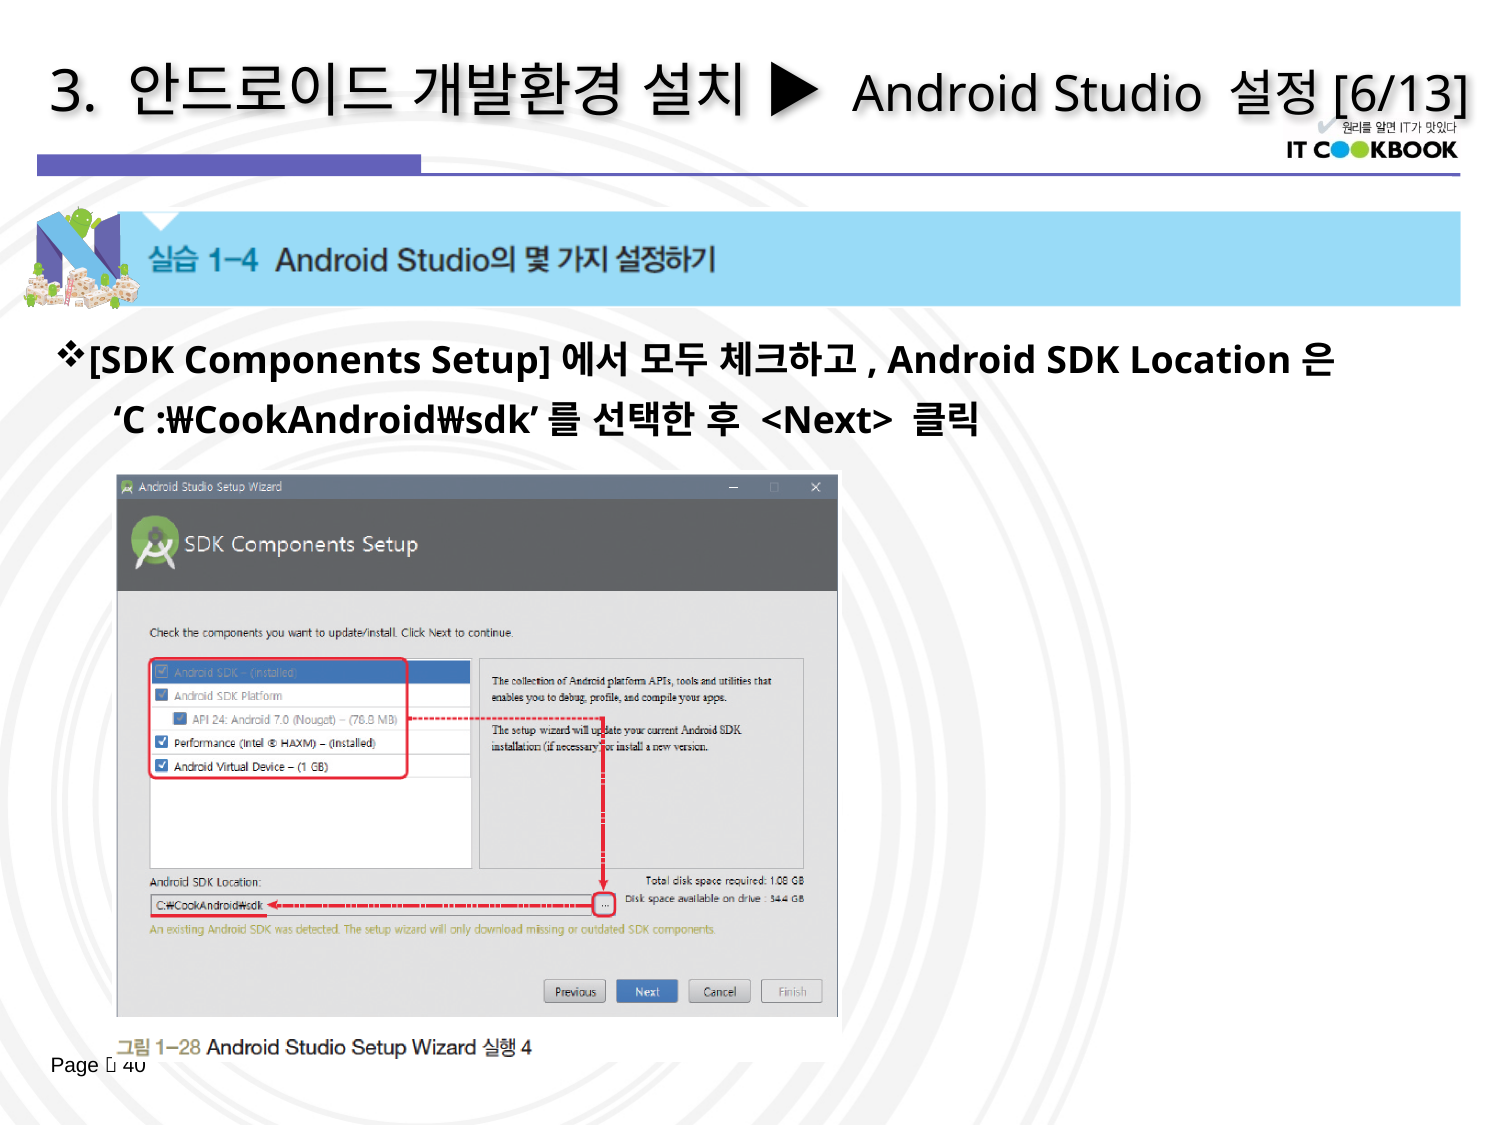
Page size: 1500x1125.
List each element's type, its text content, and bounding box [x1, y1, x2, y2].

picture [0, 35, 1500, 1125]
list [SDK Components Setup]에서 모두 체크하고, Android SDK Location은 ‘C :₩CookAndroid₩sdk’를 선택한 후 <Next> 클릭 [54, 335, 1500, 1051]
title 3. 안드로이드 개발환경 설치 ▶ Android Studio 설정[6/13] [48, 53, 1500, 161]
